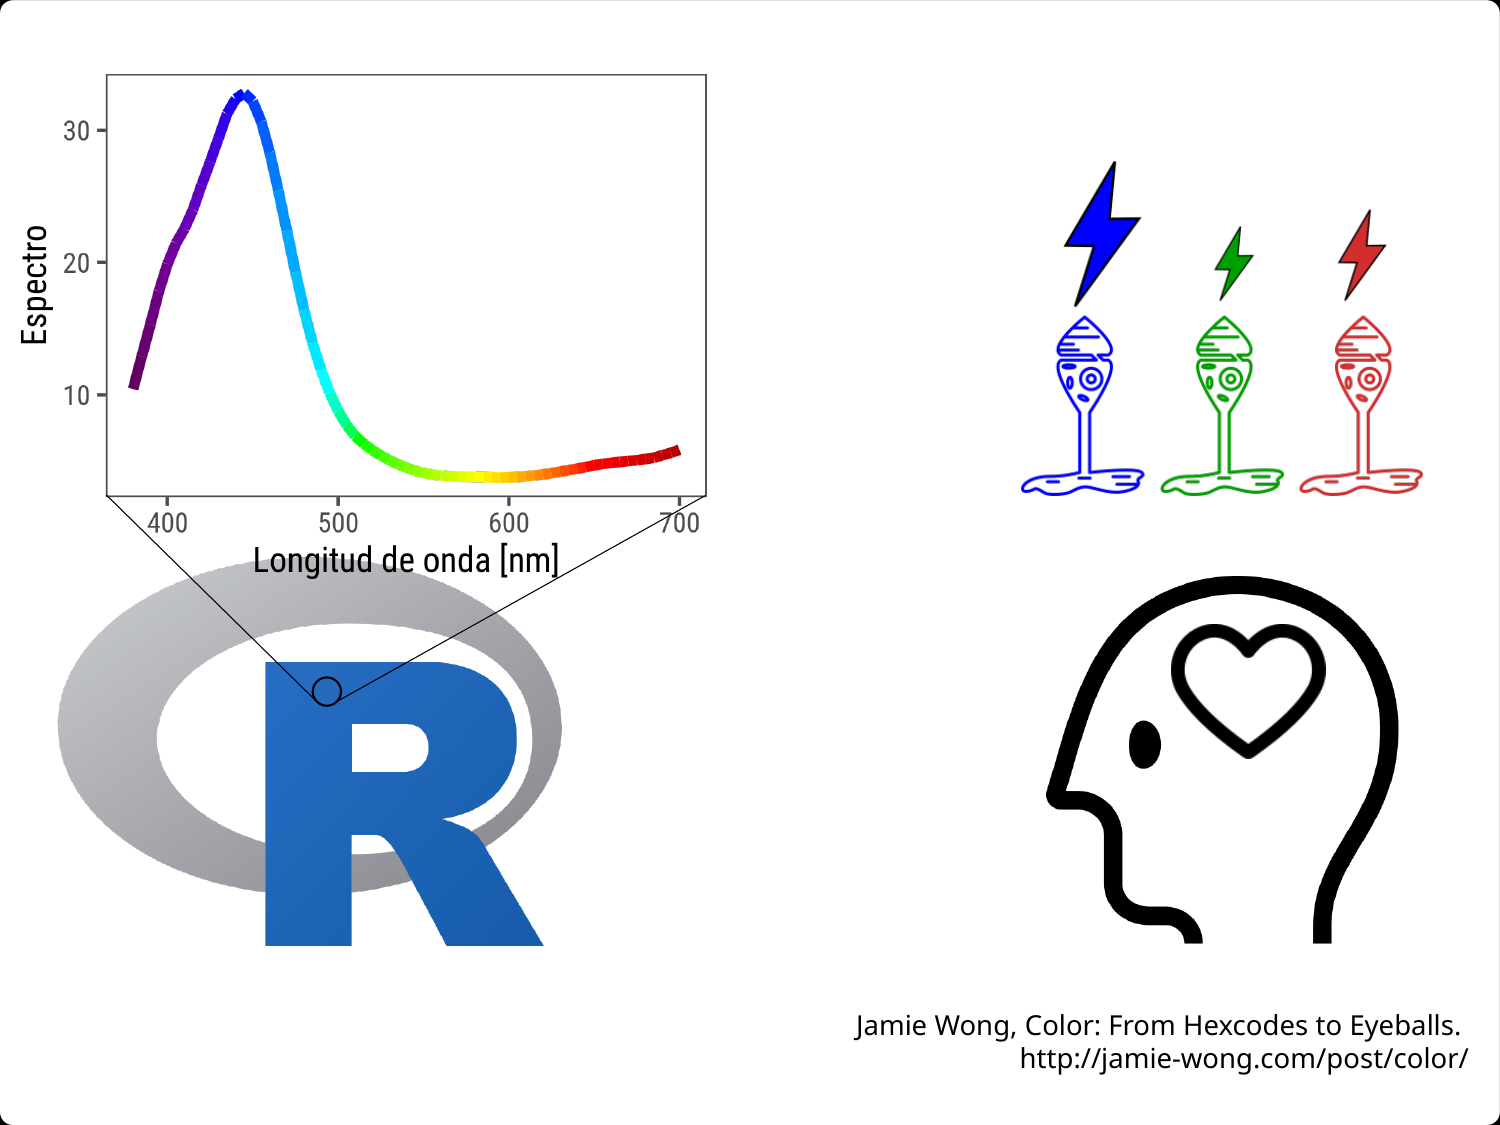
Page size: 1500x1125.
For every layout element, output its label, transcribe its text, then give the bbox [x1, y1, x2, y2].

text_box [336, 495, 706, 702]
picture [3, 56, 724, 947]
text_box Jamie Wong, Color: From Hexcodes to Eyeballs. http://jamie-wong.com/post/color/ [0, 1000, 1484, 1082]
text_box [106, 495, 317, 702]
picture [983, 555, 1461, 965]
picture [1021, 156, 1423, 496]
